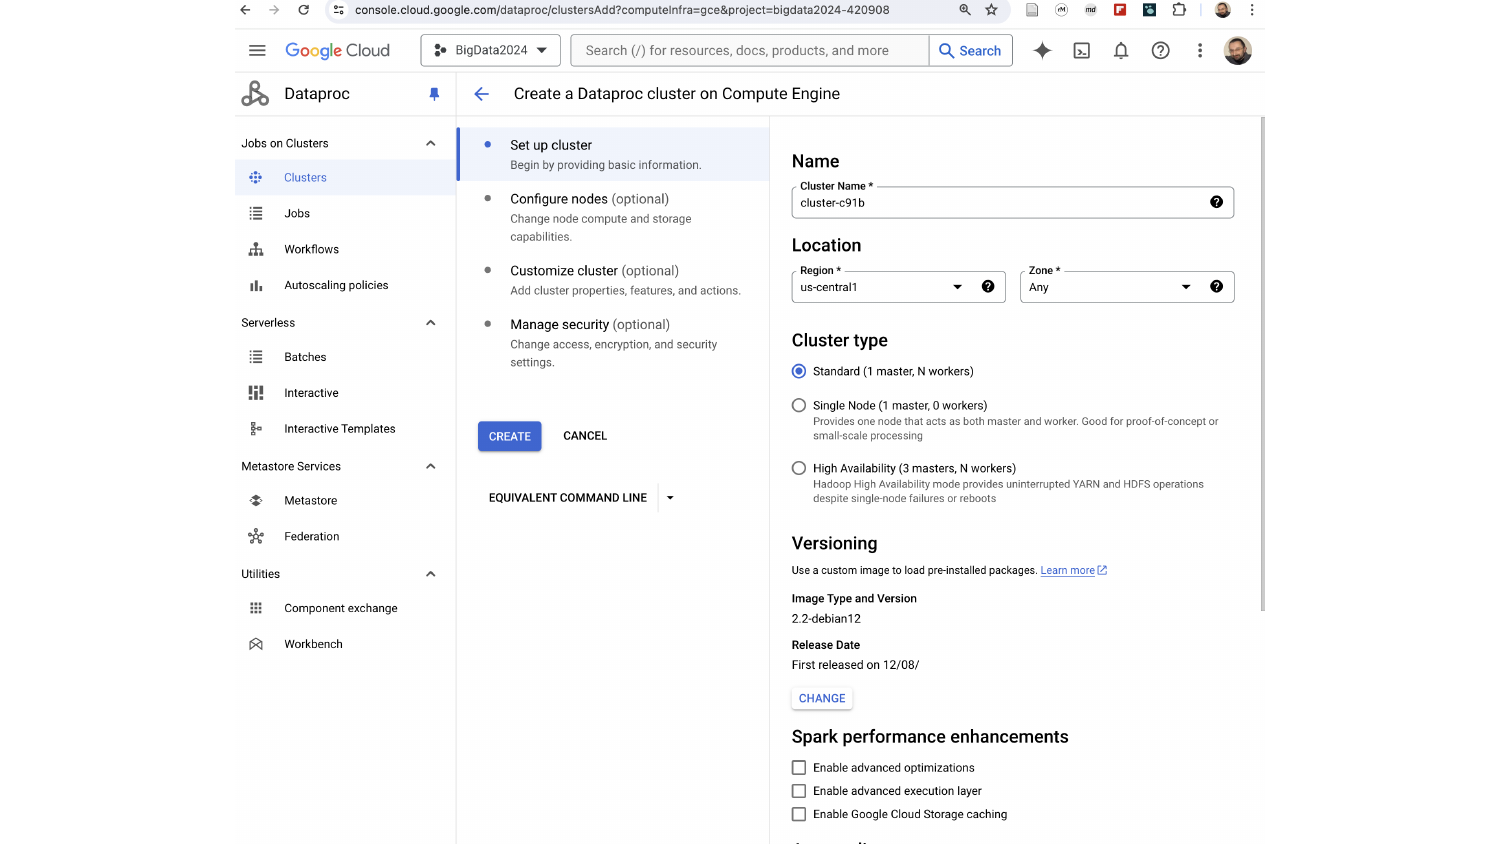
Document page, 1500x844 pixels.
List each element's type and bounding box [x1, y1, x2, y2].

picture [234, 0, 1265, 844]
